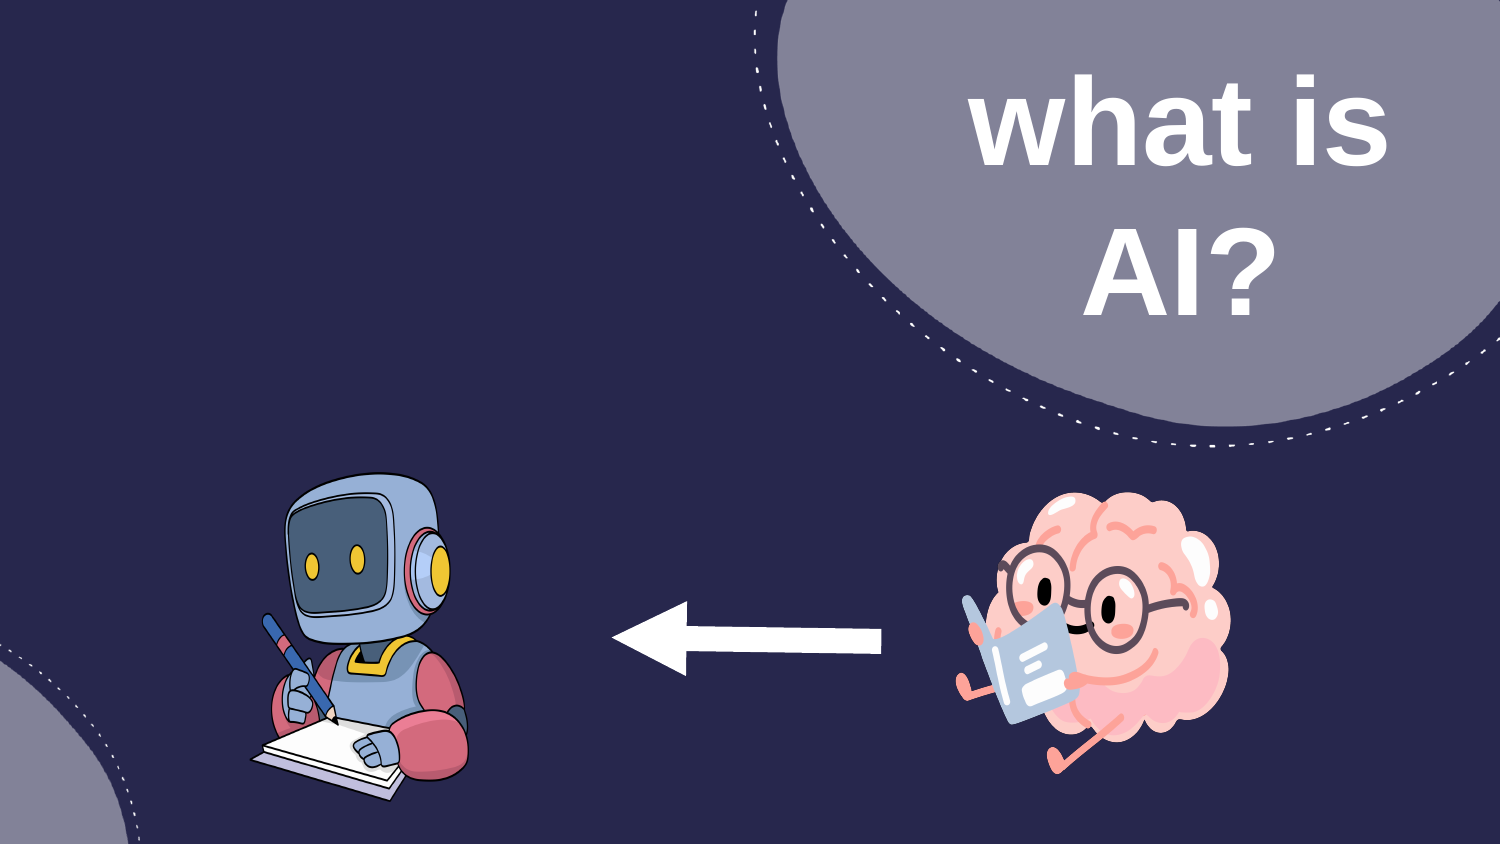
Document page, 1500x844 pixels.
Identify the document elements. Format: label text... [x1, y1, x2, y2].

picture [0, 0, 1500, 844]
text_box [249, 472, 469, 802]
text_box what is AI? [871, 40, 1491, 341]
text_box [954, 489, 1232, 776]
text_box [611, 637, 889, 642]
